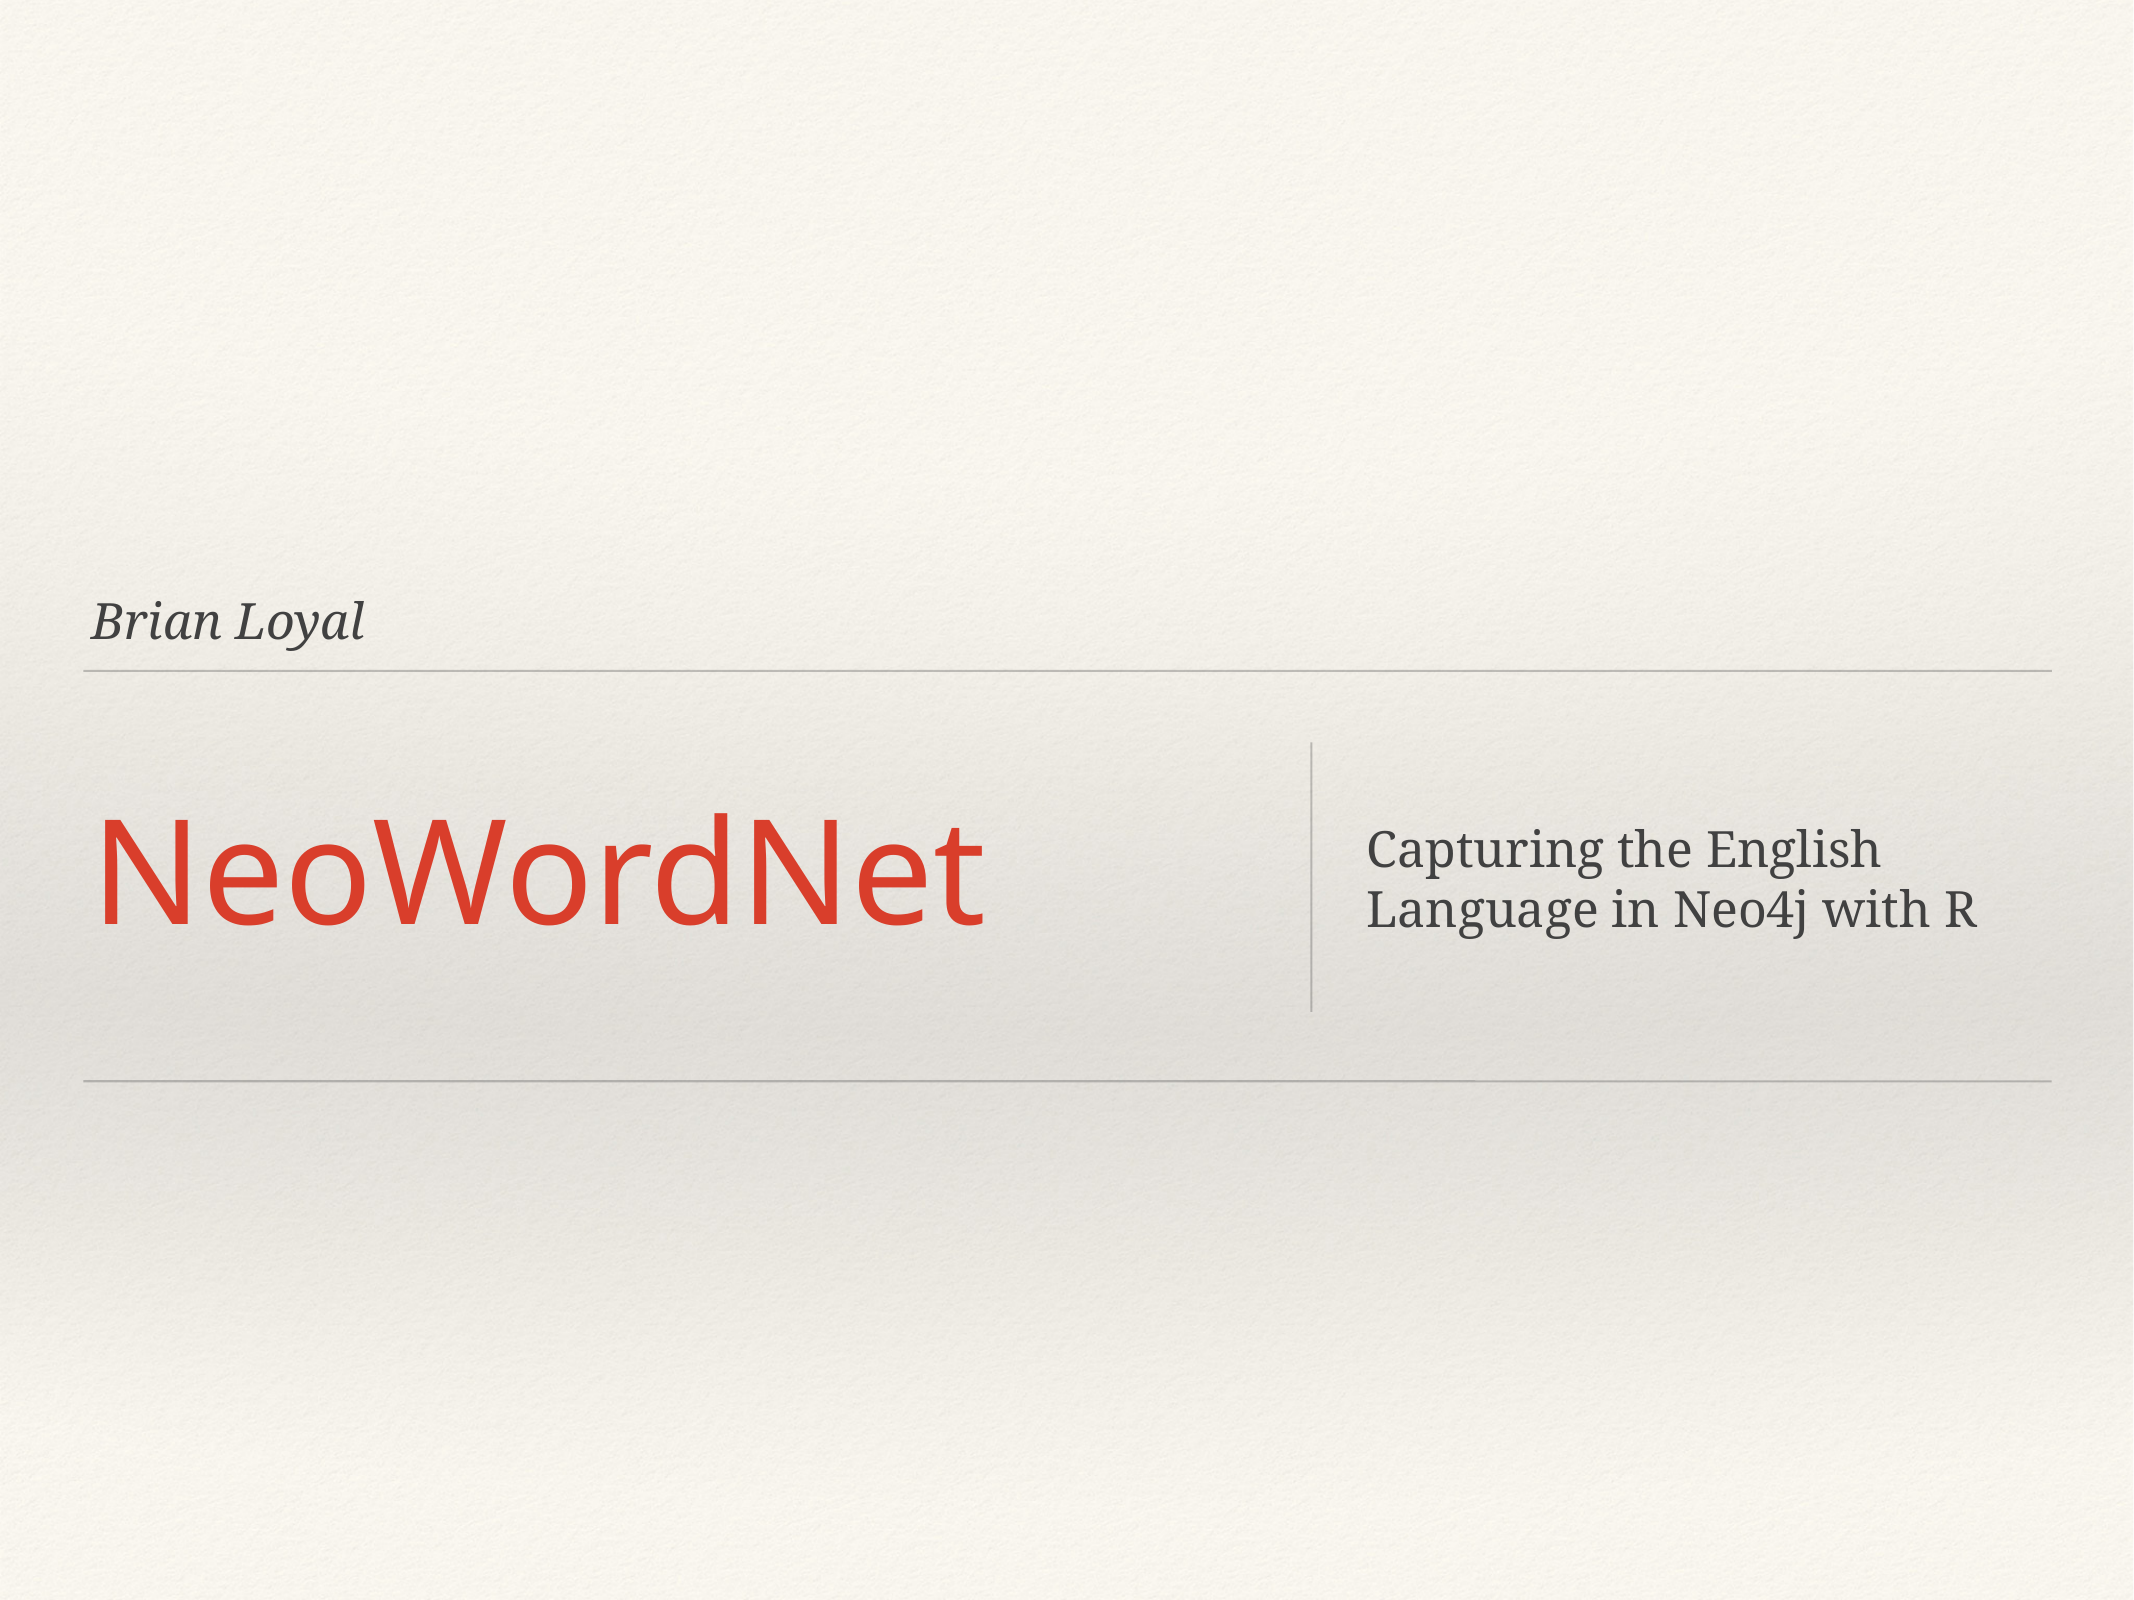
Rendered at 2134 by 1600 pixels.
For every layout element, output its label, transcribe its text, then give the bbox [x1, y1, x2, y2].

picture [0, 0, 2134, 1600]
title NeoWordNet [82, 678, 1266, 1076]
list Brian Loyal [82, 574, 1266, 659]
subtitle Capturing the English Language in Neo4j with R [1357, 678, 2055, 1076]
